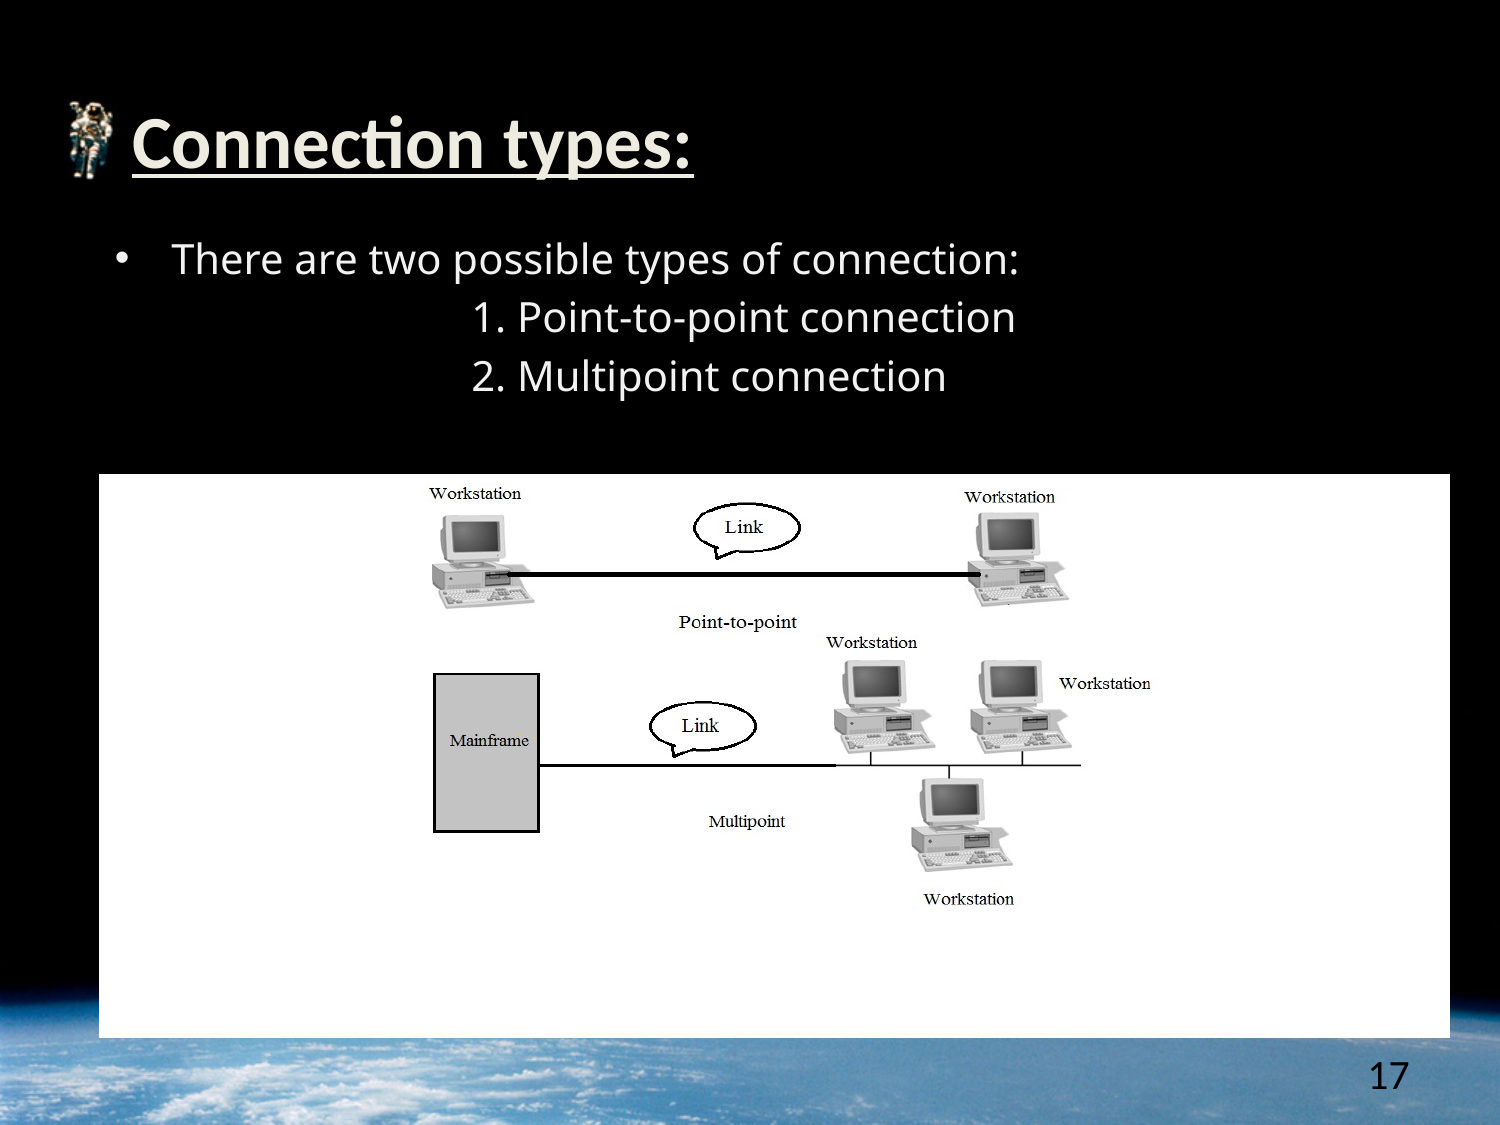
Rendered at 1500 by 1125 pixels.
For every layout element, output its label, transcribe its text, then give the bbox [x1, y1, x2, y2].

slide_number 17 [1074, 1047, 1425, 1103]
title Connection types: [117, 45, 1425, 224]
picture [0, 0, 1500, 1125]
list There are two possible types of connection: 1. Point-to-point connection 2. Multipoint connection [99, 224, 1438, 450]
